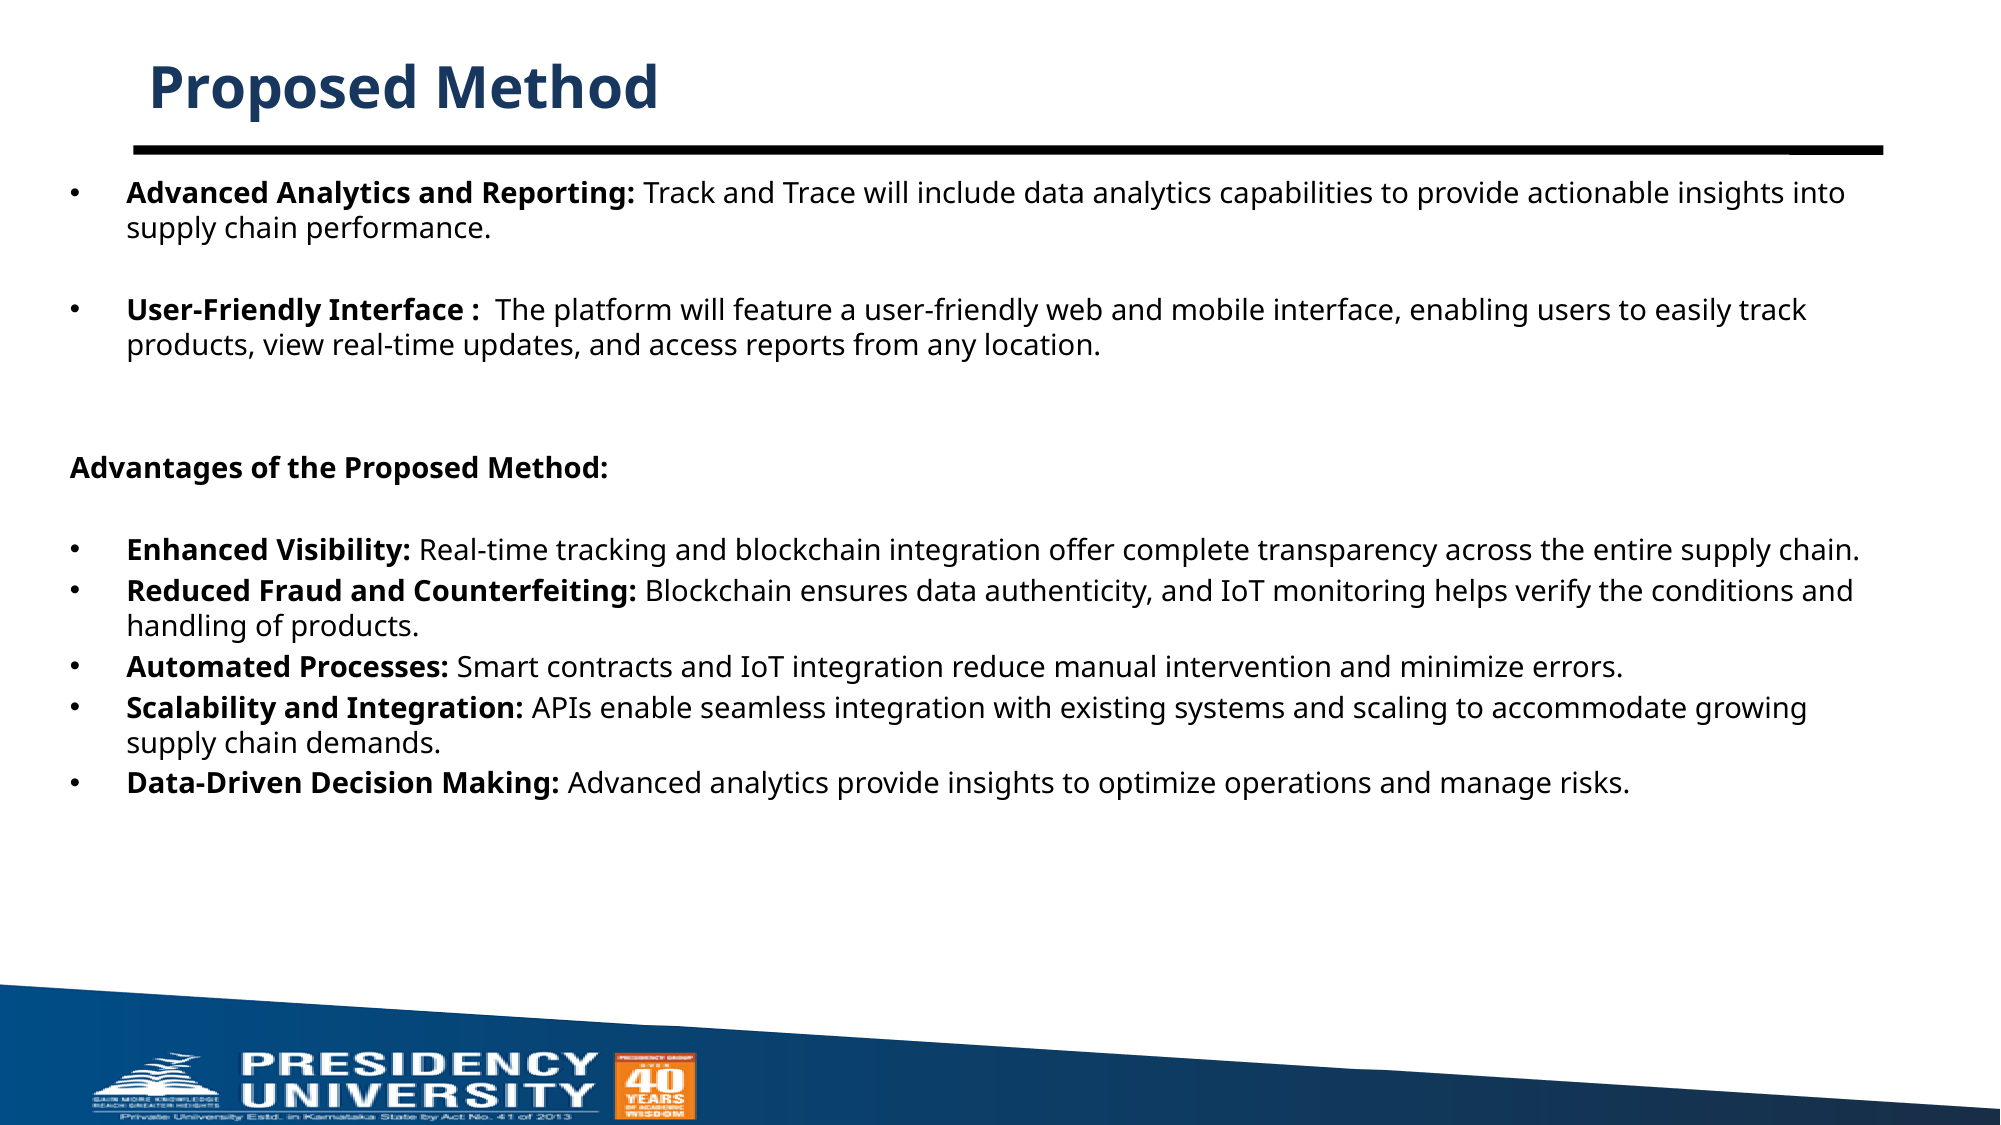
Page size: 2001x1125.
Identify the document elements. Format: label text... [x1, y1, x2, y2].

title Proposed Method [133, 45, 1884, 125]
picture [0, 982, 2000, 1125]
list Advanced Analytics and Reporting: Track and Trace will include data analytics capabilities to provide actionable insights into supply chain performance. User-Friendly Interface : The platform will feature a user-friendly web and mobile interface, enabling users to easily track products, view real-time updates, and access reports from any location. Advantages of the Proposed Method: Enhanced Visibility: Real-time tracking and blockchain integration offer complete transparency across the entire supply chain. Reduced Fraud and Counterfeiting: Blockchain ensures data authenticity, and IoT monitoring helps verify the conditions and handling of products. Automated Processes: Smart contracts and IoT integration reduce manual intervention and minimize errors. Scalability and Integration: APIs enable seamless integration with existing systems and scaling to accommodate growing supply chain demands. Data-Driven Decision Making: Advanced analytics provide insights to optimize operations and manage risks. [55, 166, 1913, 980]
